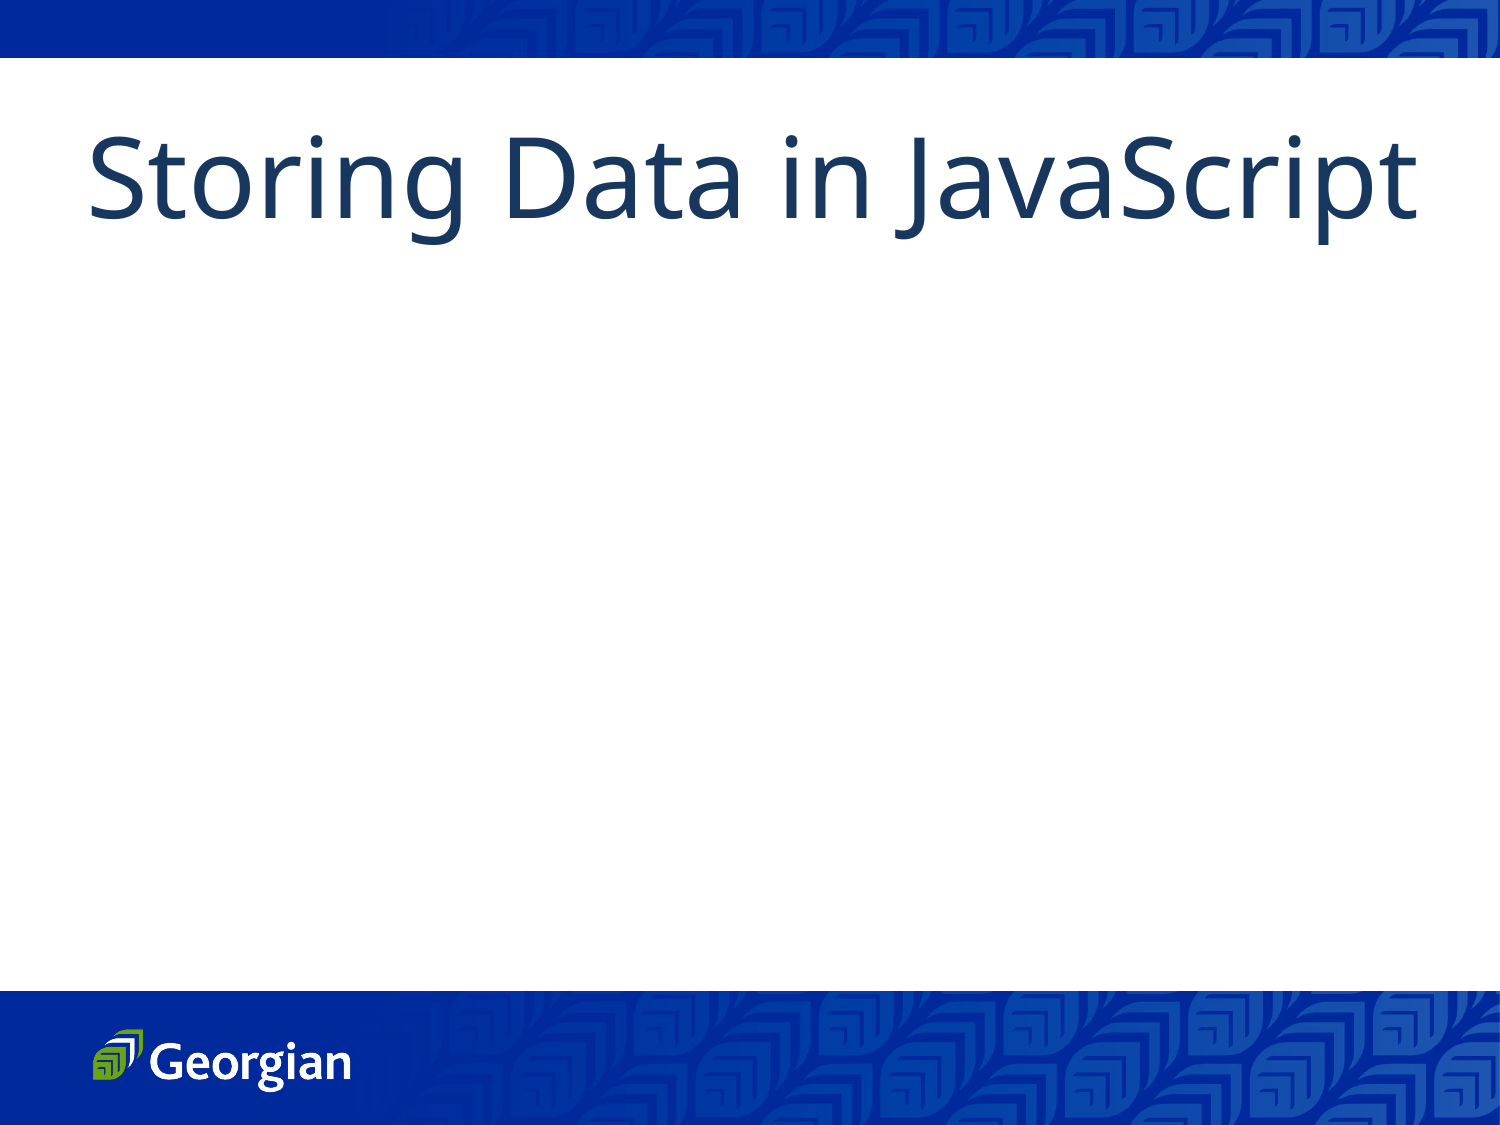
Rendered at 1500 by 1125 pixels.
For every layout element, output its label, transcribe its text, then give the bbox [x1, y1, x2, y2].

list Storing Data in JavaScript [71, 125, 1457, 503]
picture [0, 991, 1500, 1125]
picture [0, 0, 1500, 58]
